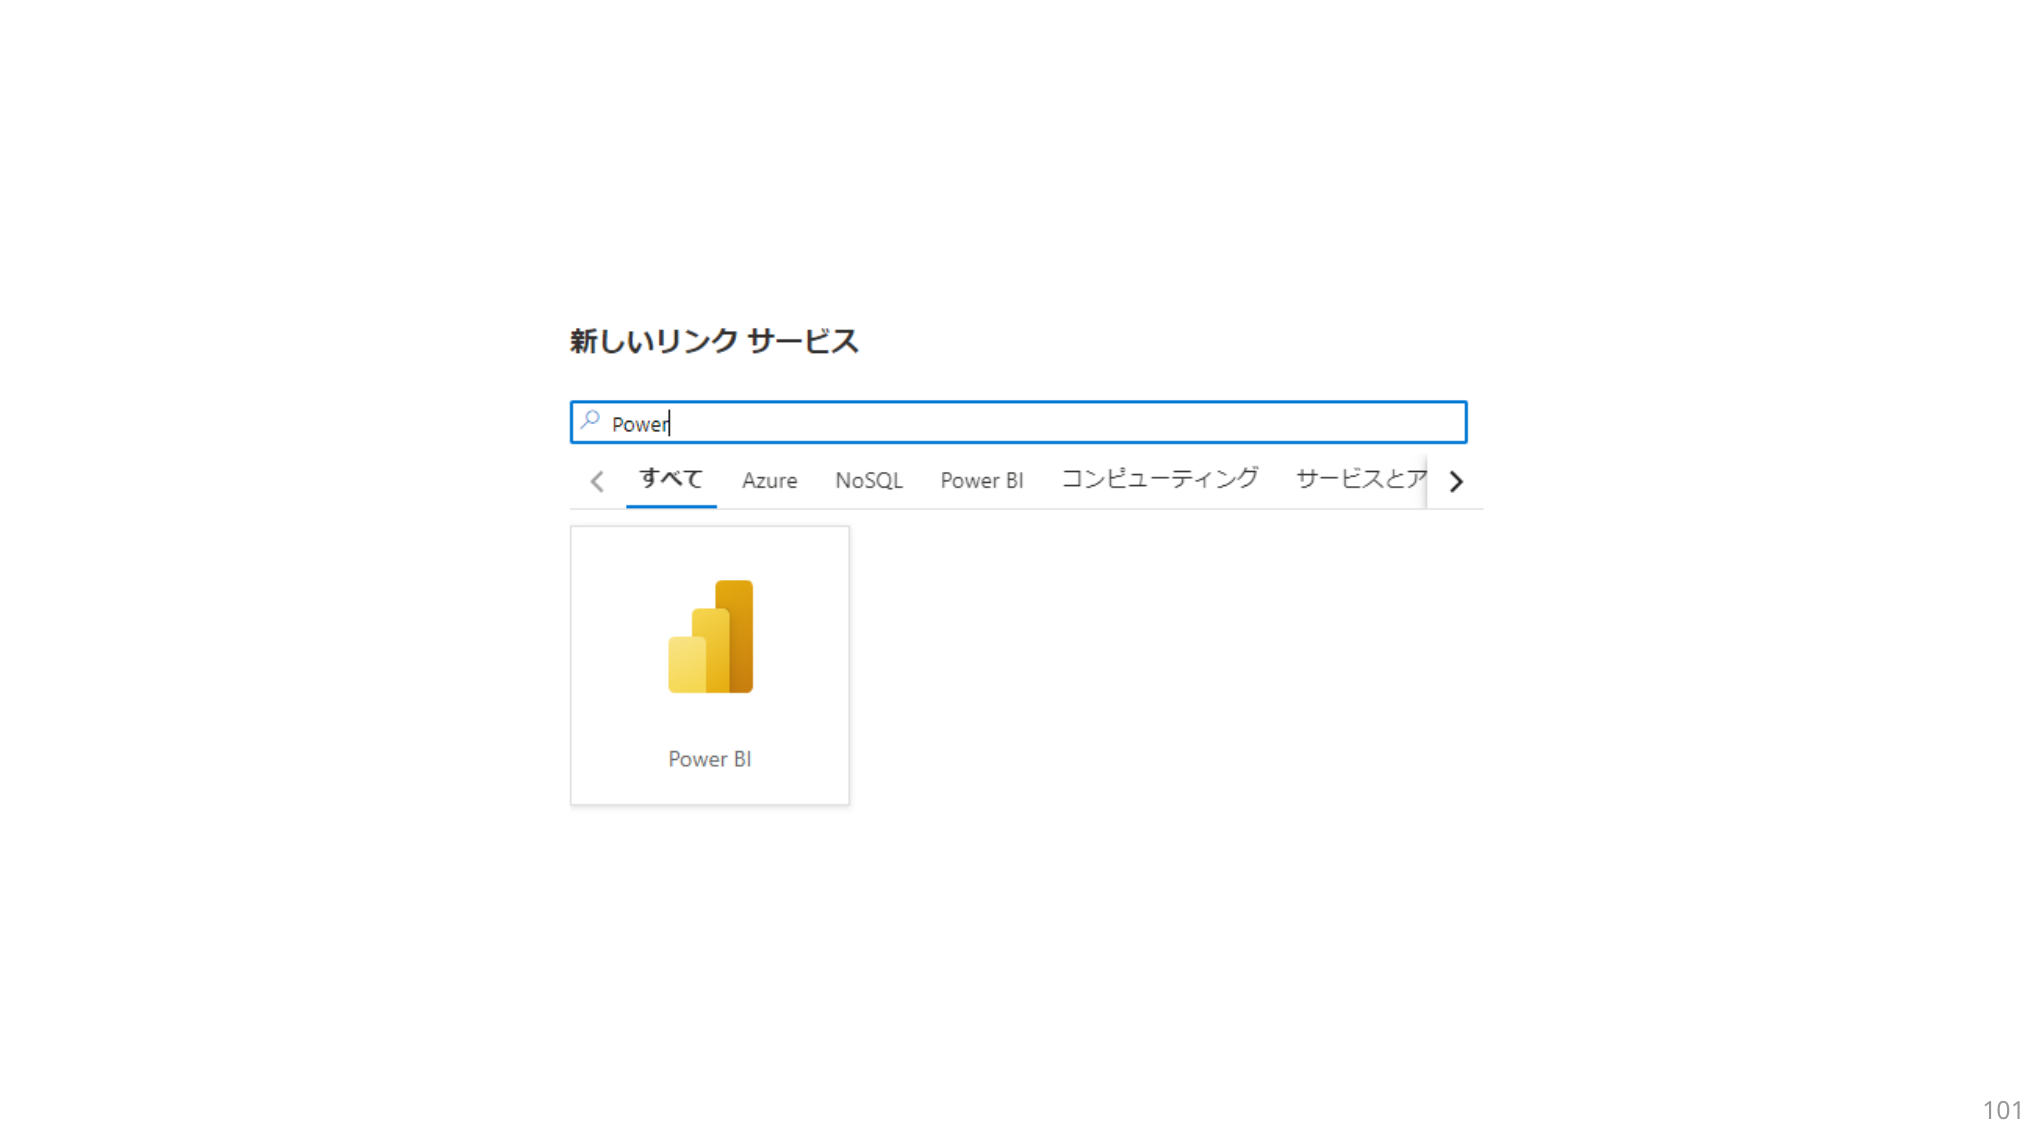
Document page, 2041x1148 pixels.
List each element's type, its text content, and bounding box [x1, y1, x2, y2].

slide_number 101 [1581, 1081, 2041, 1143]
picture [553, 316, 1487, 831]
